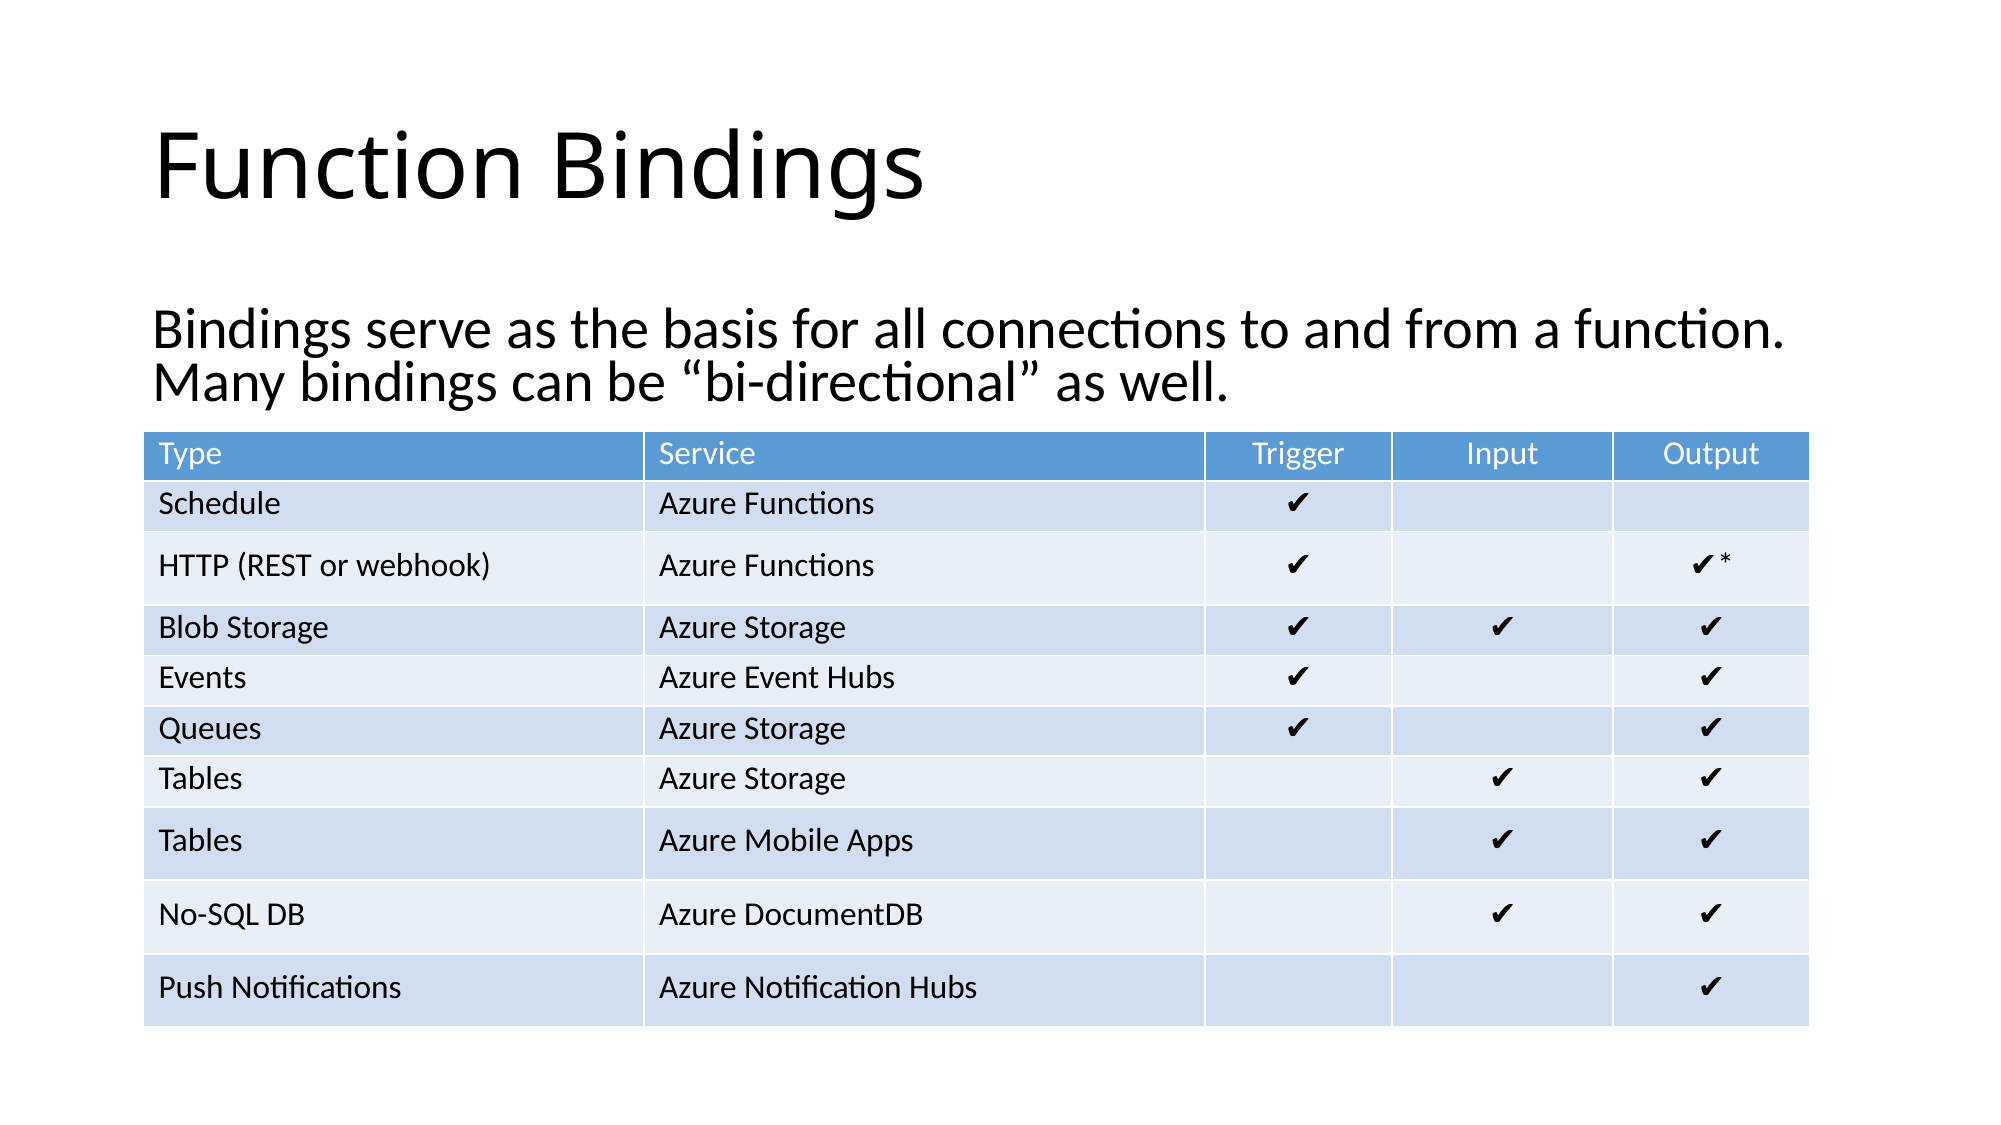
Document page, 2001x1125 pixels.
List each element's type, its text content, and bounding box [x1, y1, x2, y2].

table_cell Tables [144, 808, 643, 879]
list Bindings serve as the basis for all connections to and from a function. Many bindings can be “bi-directional” as well. [137, 299, 1817, 431]
table_cell ✔ [1614, 808, 1809, 879]
table_cell [1206, 881, 1391, 953]
table_cell [1206, 757, 1391, 806]
table_cell Azure DocumentDB [645, 881, 1204, 953]
table_cell Azure Mobile Apps [645, 808, 1204, 879]
table_cell [1393, 656, 1612, 705]
table_cell ✔ [1206, 482, 1391, 531]
table_cell ✔ [1614, 707, 1809, 755]
table_cell ✔ [1614, 656, 1809, 705]
table_cell [1393, 707, 1612, 755]
table_cell ✔ [1393, 757, 1612, 806]
table_cell ✔ [1614, 757, 1809, 806]
table_cell ✔* [1614, 532, 1809, 604]
table_cell Azure Storage [645, 757, 1204, 806]
table_cell [1206, 955, 1391, 1026]
table_cell ✔ [1206, 656, 1391, 705]
table_cell ✔ [1393, 606, 1612, 655]
table_cell Blob Storage [144, 606, 643, 655]
table_cell Azure Storage [645, 606, 1204, 655]
table_header Input [1393, 432, 1612, 480]
table_cell Tables [144, 757, 643, 806]
table_header Service [645, 432, 1204, 480]
table_cell ✔ [1614, 881, 1809, 953]
table_cell No-SQL DB [144, 881, 643, 953]
table_cell [1393, 955, 1612, 1026]
table_cell ✔ [1393, 881, 1612, 953]
table_cell Schedule [144, 482, 643, 531]
table_cell Queues [144, 707, 643, 755]
table_cell [1206, 808, 1391, 879]
table_cell Azure Functions [645, 532, 1204, 604]
table_cell ✔ [1206, 707, 1391, 755]
table_cell ✔ [1206, 532, 1391, 604]
table_cell ✔ [1614, 606, 1809, 655]
table_cell Events [144, 656, 643, 705]
title Function Bindings [137, 59, 1863, 278]
table_cell Azure Notification Hubs [645, 955, 1204, 1026]
table_cell ✔ [1206, 606, 1391, 655]
table_cell HTTP (REST or webhook) [144, 532, 643, 604]
table_cell [1393, 532, 1612, 604]
table_header Type [144, 432, 643, 480]
table_cell Azure Event Hubs [645, 656, 1204, 705]
table_cell [1393, 482, 1612, 531]
table_header Trigger [1206, 432, 1391, 480]
table_cell [1614, 482, 1809, 531]
table_cell ✔ [1614, 955, 1809, 1026]
table_cell ✔ [1393, 808, 1612, 879]
table_cell Azure Functions [645, 482, 1204, 531]
table_cell Push Notifications [144, 955, 643, 1026]
table_header Output [1614, 432, 1809, 480]
table_cell Azure Storage [645, 707, 1204, 755]
